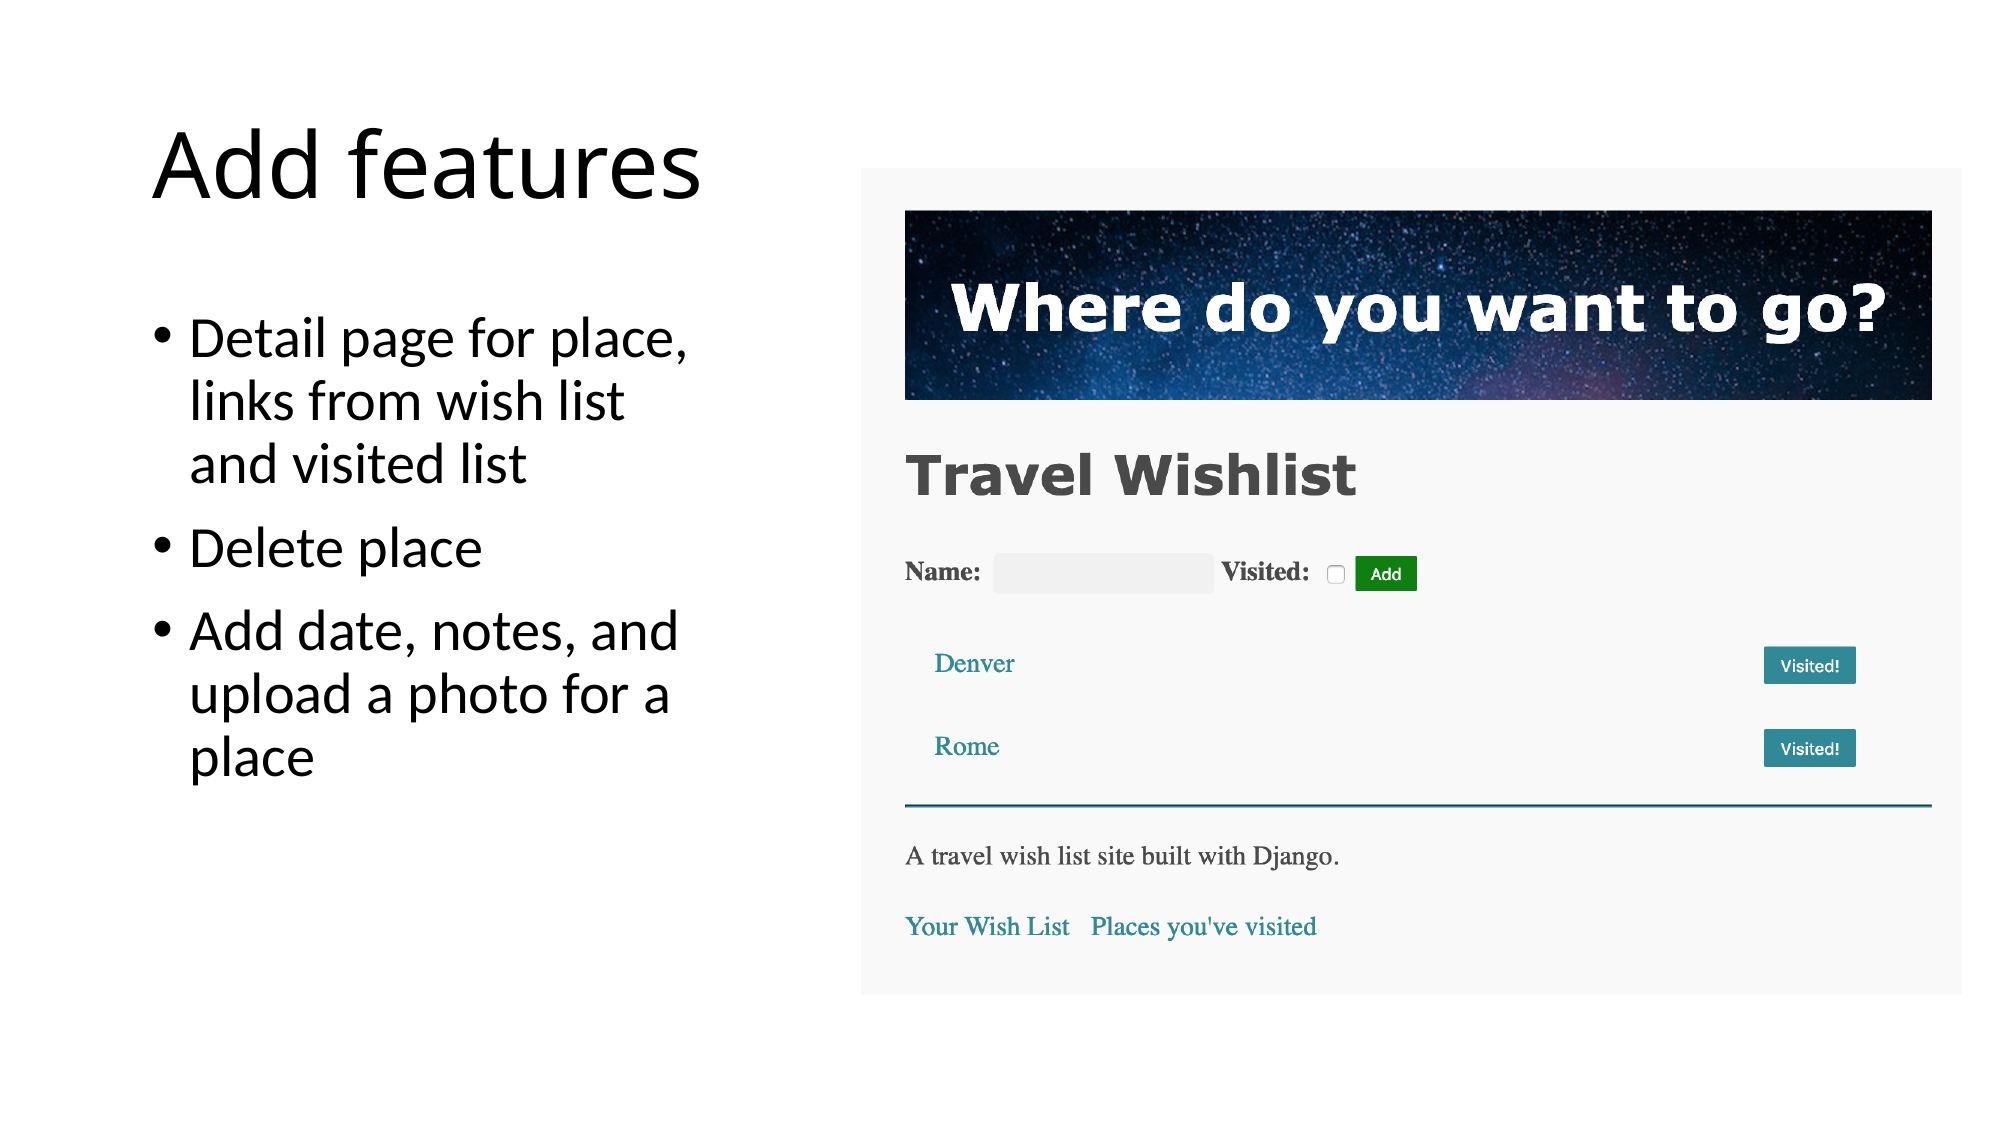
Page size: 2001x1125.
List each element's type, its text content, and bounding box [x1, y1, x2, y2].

list Detail page for place, links from wish list and visited list Delete place Add date, notes, and upload a photo for a place [137, 299, 736, 1014]
title Add features [137, 59, 1863, 278]
picture [861, 168, 1962, 995]
